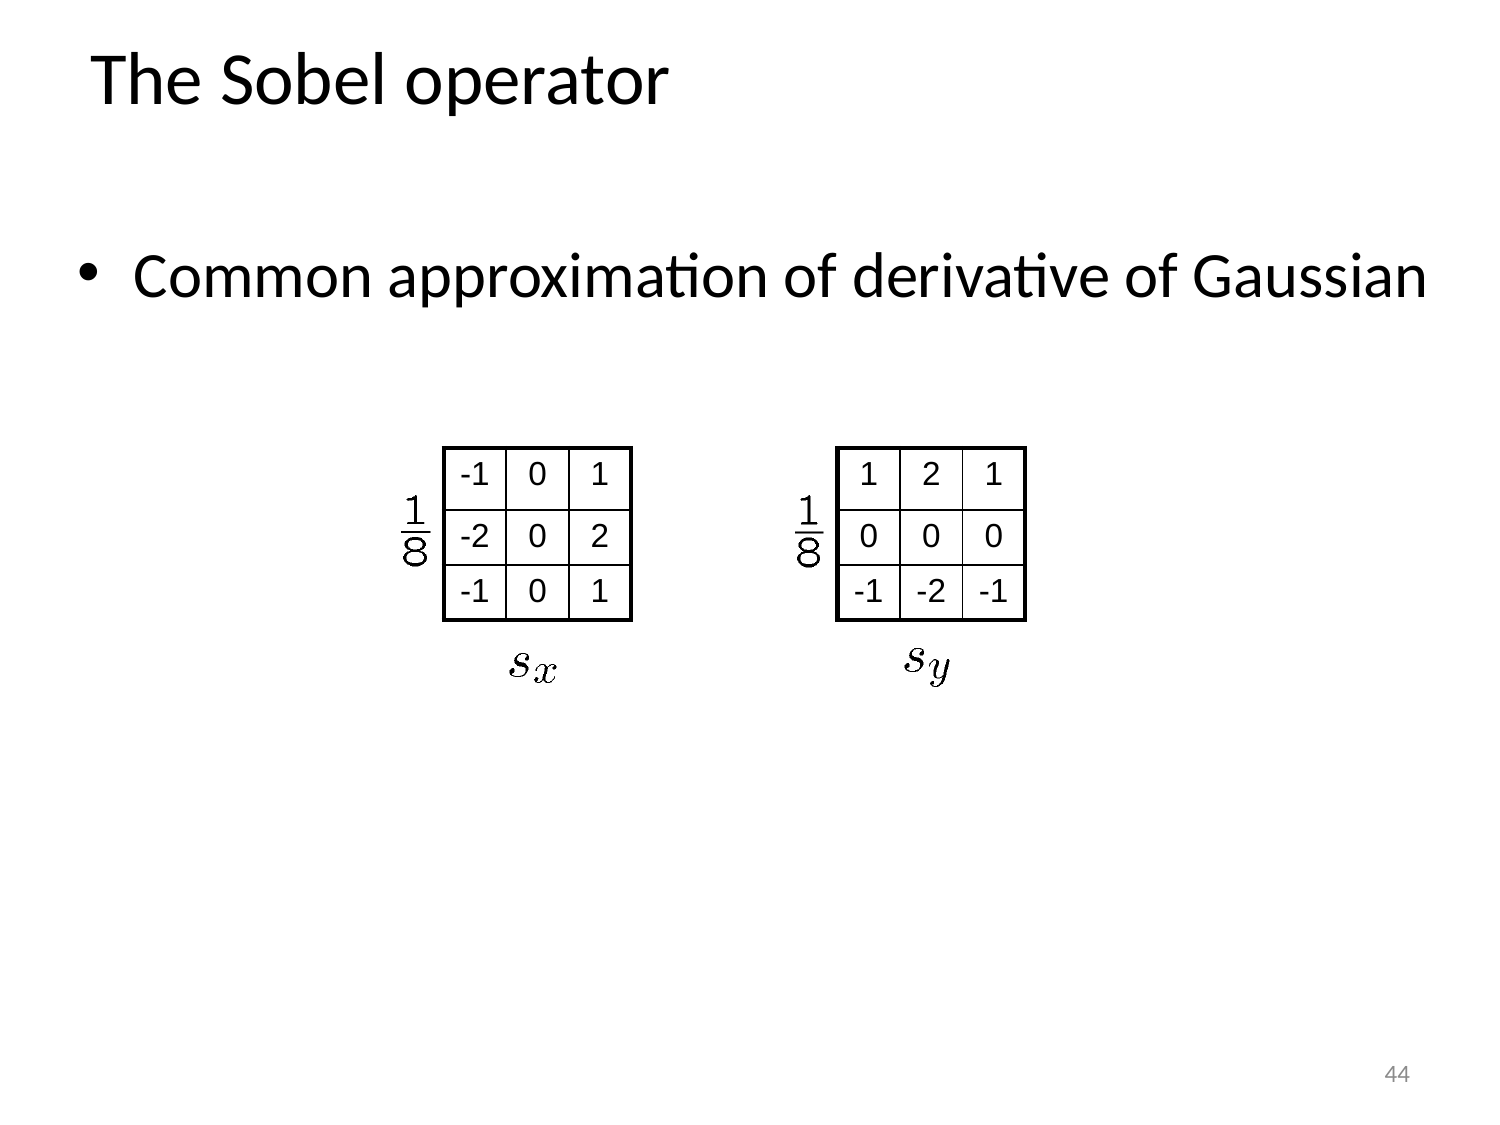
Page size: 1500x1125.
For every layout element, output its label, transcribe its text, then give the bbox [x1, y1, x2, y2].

table_cell 0 [840, 511, 899, 564]
picture [793, 495, 826, 569]
picture [399, 494, 432, 568]
picture [902, 648, 950, 688]
table_cell -2 [446, 511, 505, 564]
table_cell -1 [963, 566, 1023, 618]
table_header -1 [446, 450, 505, 509]
list Common approximation of derivative of Gaussian [62, 224, 1463, 450]
table_cell 0 [963, 511, 1023, 564]
picture [507, 652, 558, 684]
table_header 1 [963, 450, 1023, 509]
table_cell 0 [507, 566, 568, 618]
table_cell 0 [901, 511, 962, 564]
table_cell -1 [446, 566, 505, 618]
table_cell -1 [840, 566, 899, 618]
table_header 0 [507, 450, 568, 509]
table_header 1 [570, 450, 629, 509]
table_cell 1 [570, 566, 629, 618]
table_cell 0 [507, 511, 568, 564]
table_header 1 [840, 450, 899, 509]
table_header 2 [901, 450, 962, 509]
table_cell -2 [901, 566, 962, 618]
table_cell 2 [570, 511, 629, 564]
title The Sobel operator [75, 0, 1425, 150]
slide_number 44 [1074, 1042, 1425, 1103]
